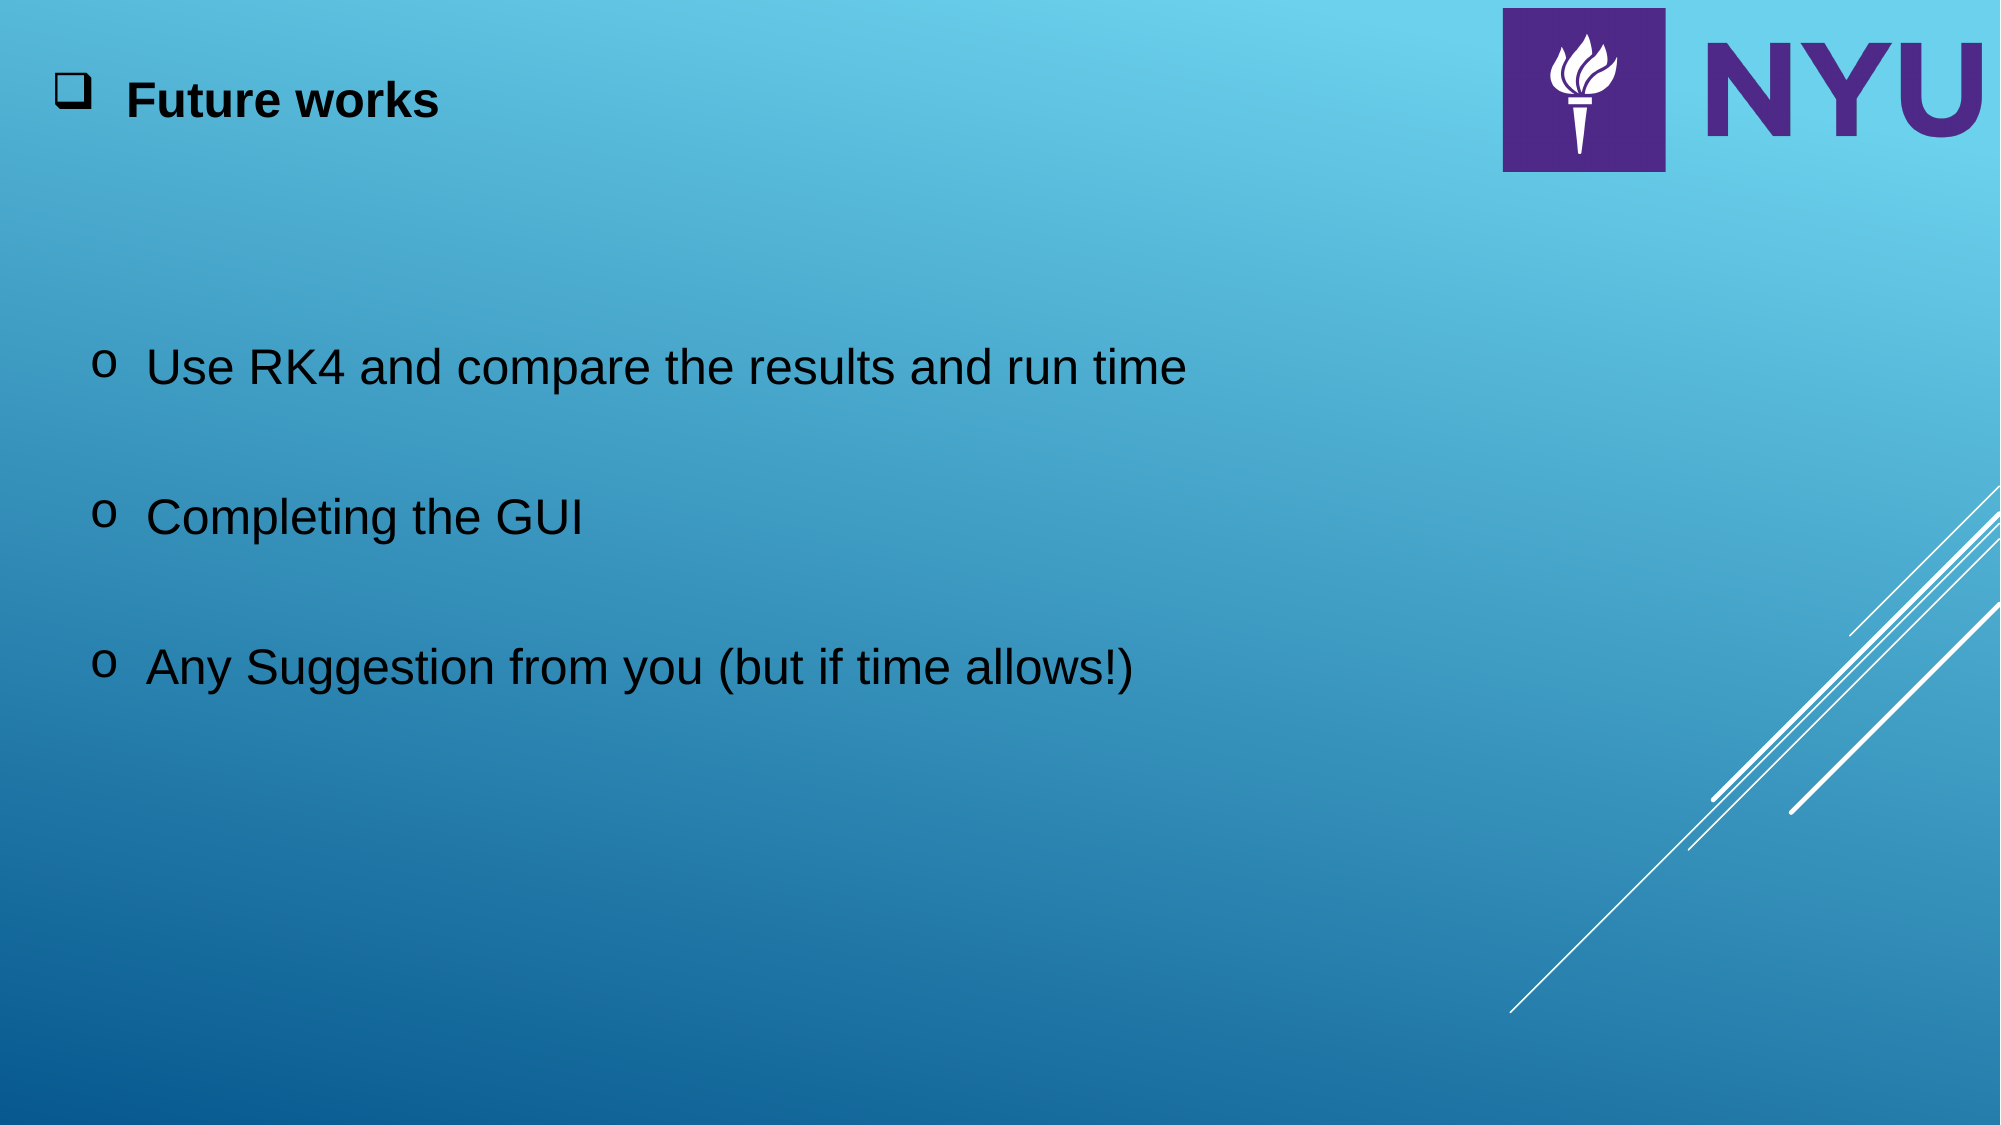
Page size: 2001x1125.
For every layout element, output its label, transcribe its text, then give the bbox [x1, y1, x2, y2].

text_box Future works [36, 0, 455, 135]
picture [1502, 8, 1983, 172]
text_box Use RK4 and compare the results and run time Completing the GUI Any Suggestion from you (but if time allows!) [74, 237, 1203, 702]
